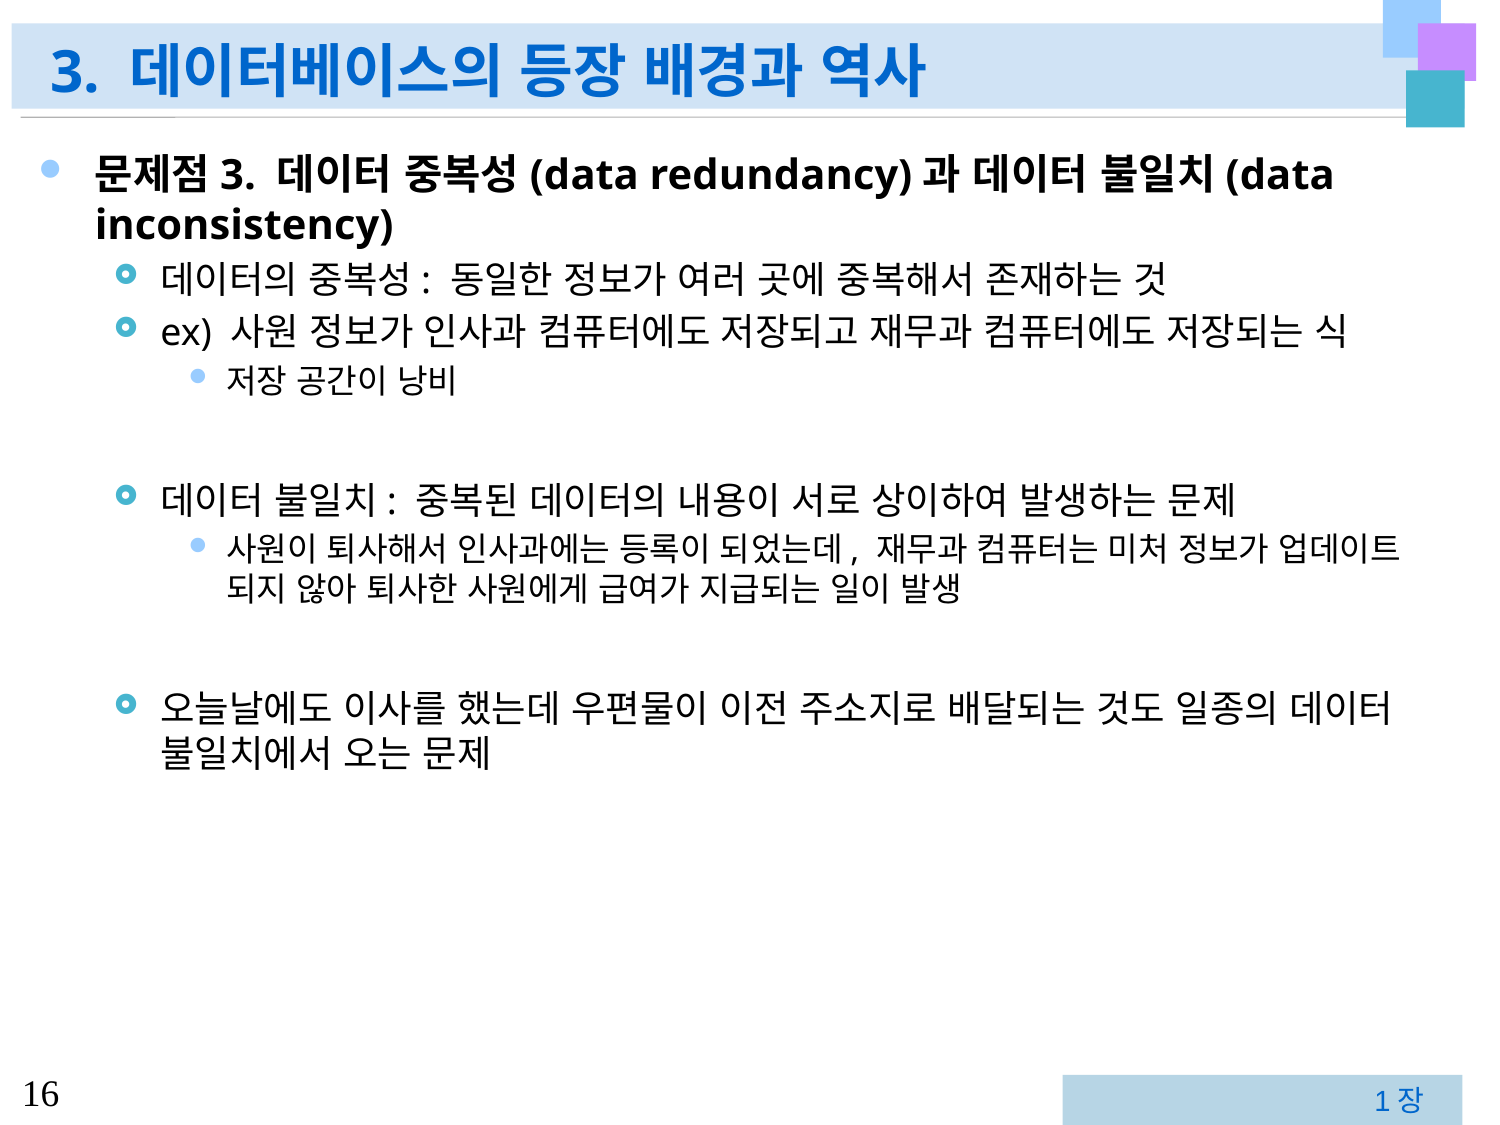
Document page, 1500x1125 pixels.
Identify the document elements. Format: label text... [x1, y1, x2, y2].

title 3. 데이터베이스의 등장 배경과 역사 [34, 25, 1383, 114]
footer 1장 [1074, 1074, 1440, 1125]
list 문제점3. 데이터 중복성(data redundancy)과 데이터 불일치(data inconsistency) 데이터의 중복성: 동일한 정보가 여러 곳에 중복해서 존재하는 것 ex) 사원 정보가 인사과 컴퓨터에도 저장되고 재무과 컴퓨터에도 저장되는 식 저장 공간이 낭비 데이터 불일치: 중복된 데이터의 내용이 서로 상이하여 발생하는 문제 사원이 퇴사해서 인사과에는 등록이 되었는데, 재무과 컴퓨터는 미처 정보가 업데이트 되지 않아 퇴사한 사원에게 급여가 지급되는 일이 발생 오늘날에도 이사를 했는데 우편물이 이전 주소지로 배달되는 것도 일종의 데이터 불일치에서 오는 문제 [23, 140, 1466, 1044]
